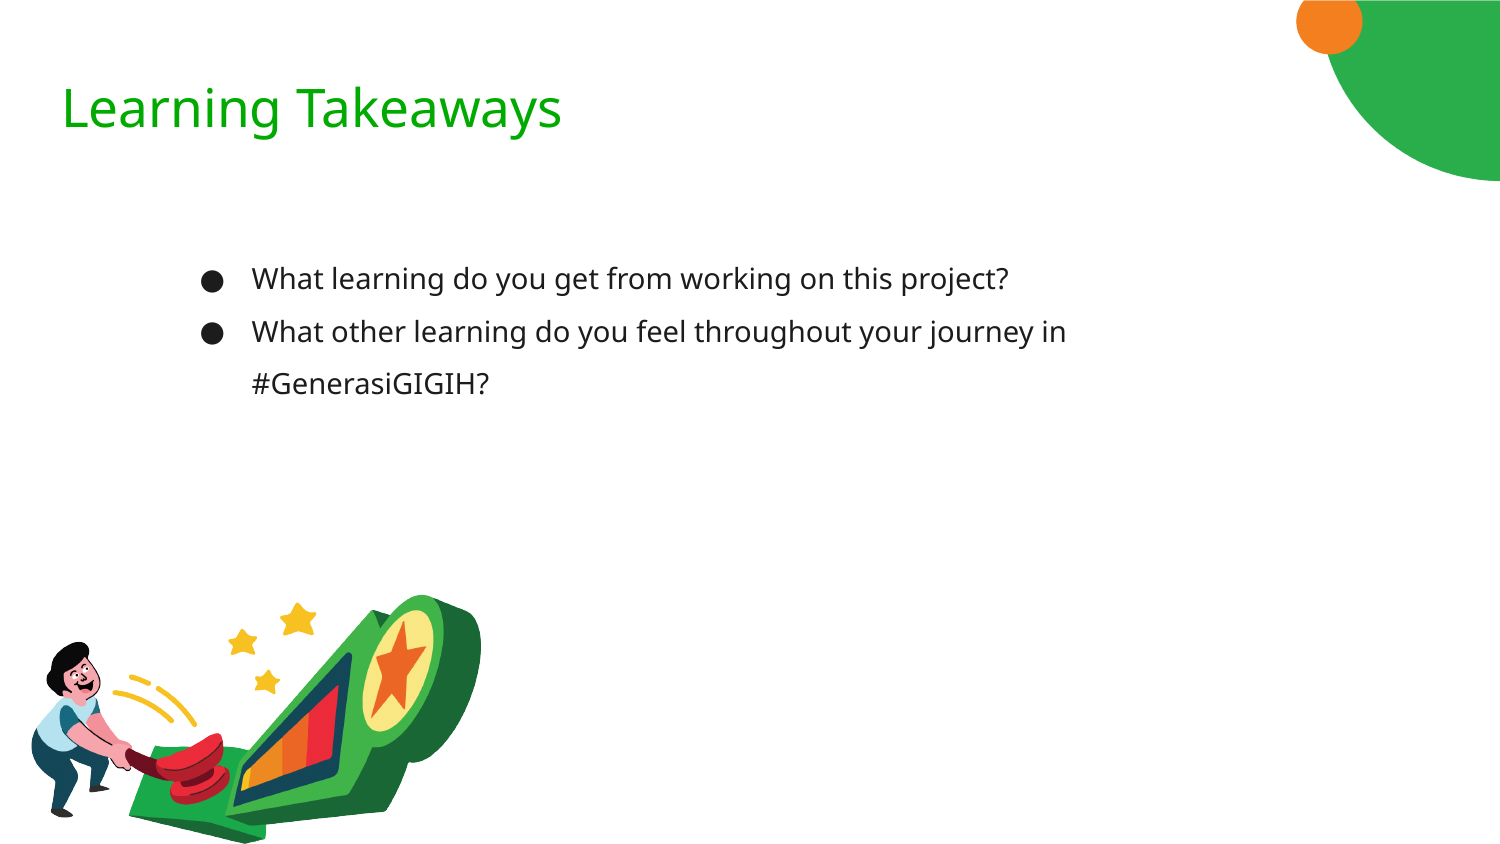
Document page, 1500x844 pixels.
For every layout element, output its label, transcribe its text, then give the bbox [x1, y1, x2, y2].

title Learning Takeaways [45, 59, 1285, 154]
picture [1290, 0, 1500, 193]
picture [15, 558, 498, 844]
text_box What learning do you get from working on this project? What other learning do you feel throughout your journey in #GenerasiGIGIH? [161, 227, 1339, 416]
